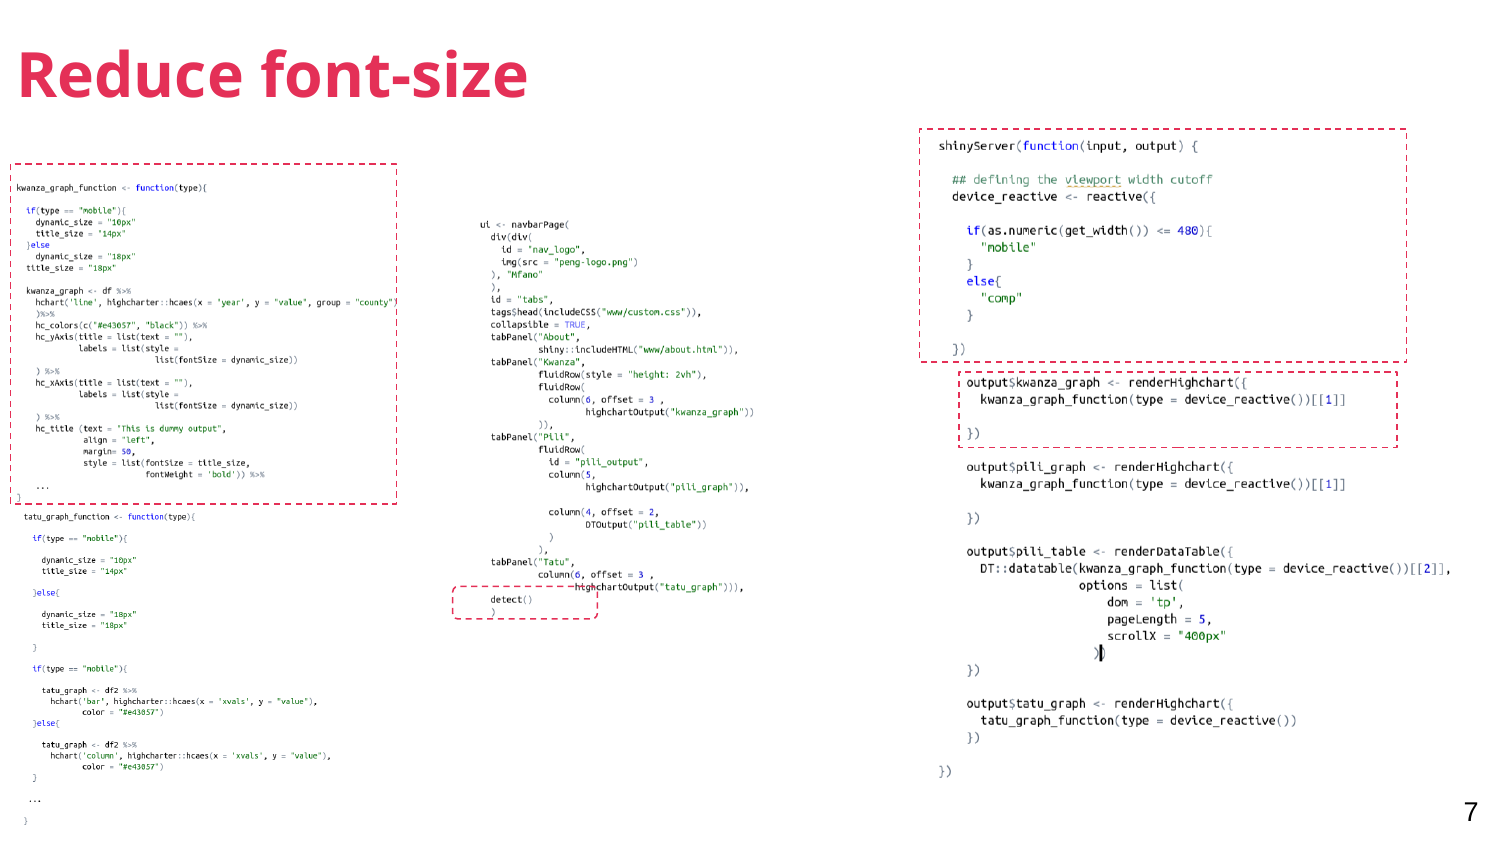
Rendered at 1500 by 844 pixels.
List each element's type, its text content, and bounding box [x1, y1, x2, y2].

text_box [10, 163, 397, 180]
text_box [452, 217, 891, 620]
text_box Reduce font-size [1, 20, 1277, 126]
slide_number ‹#› [1403, 790, 1494, 844]
picture [935, 138, 1497, 781]
picture [14, 178, 397, 832]
text_box [919, 129, 1407, 363]
